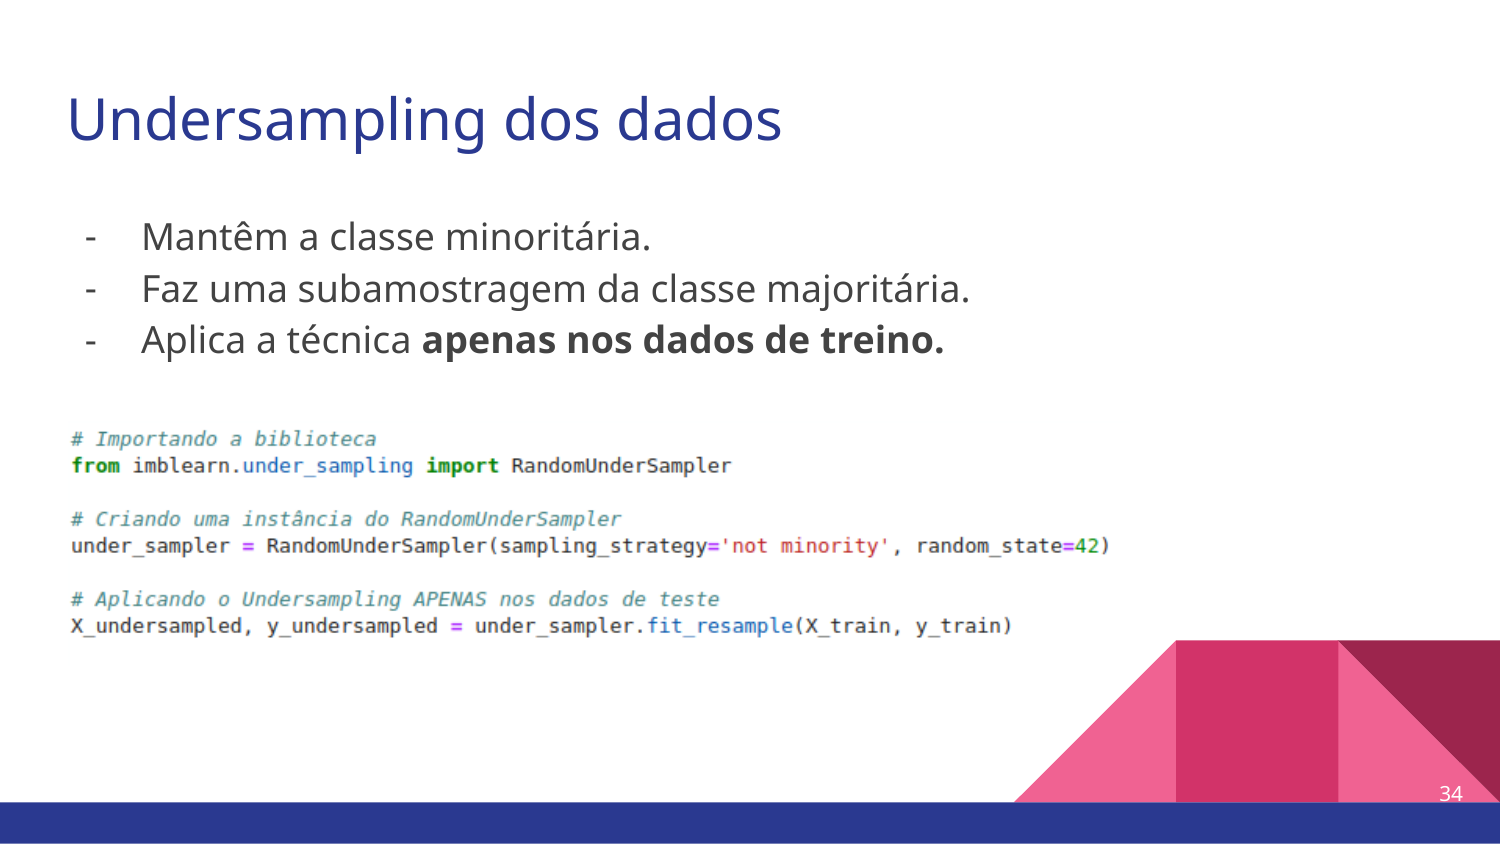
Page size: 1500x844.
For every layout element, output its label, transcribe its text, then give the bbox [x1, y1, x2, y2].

picture [68, 421, 1131, 666]
list Mantêm a classe minoritária. Faz uma subamostragem da classe majoritária. Aplica a técnica apenas nos dados de treino. [51, 191, 1439, 633]
title Undersampling dos dados [51, 67, 1449, 167]
slide_number ‹#› [1387, 762, 1478, 828]
